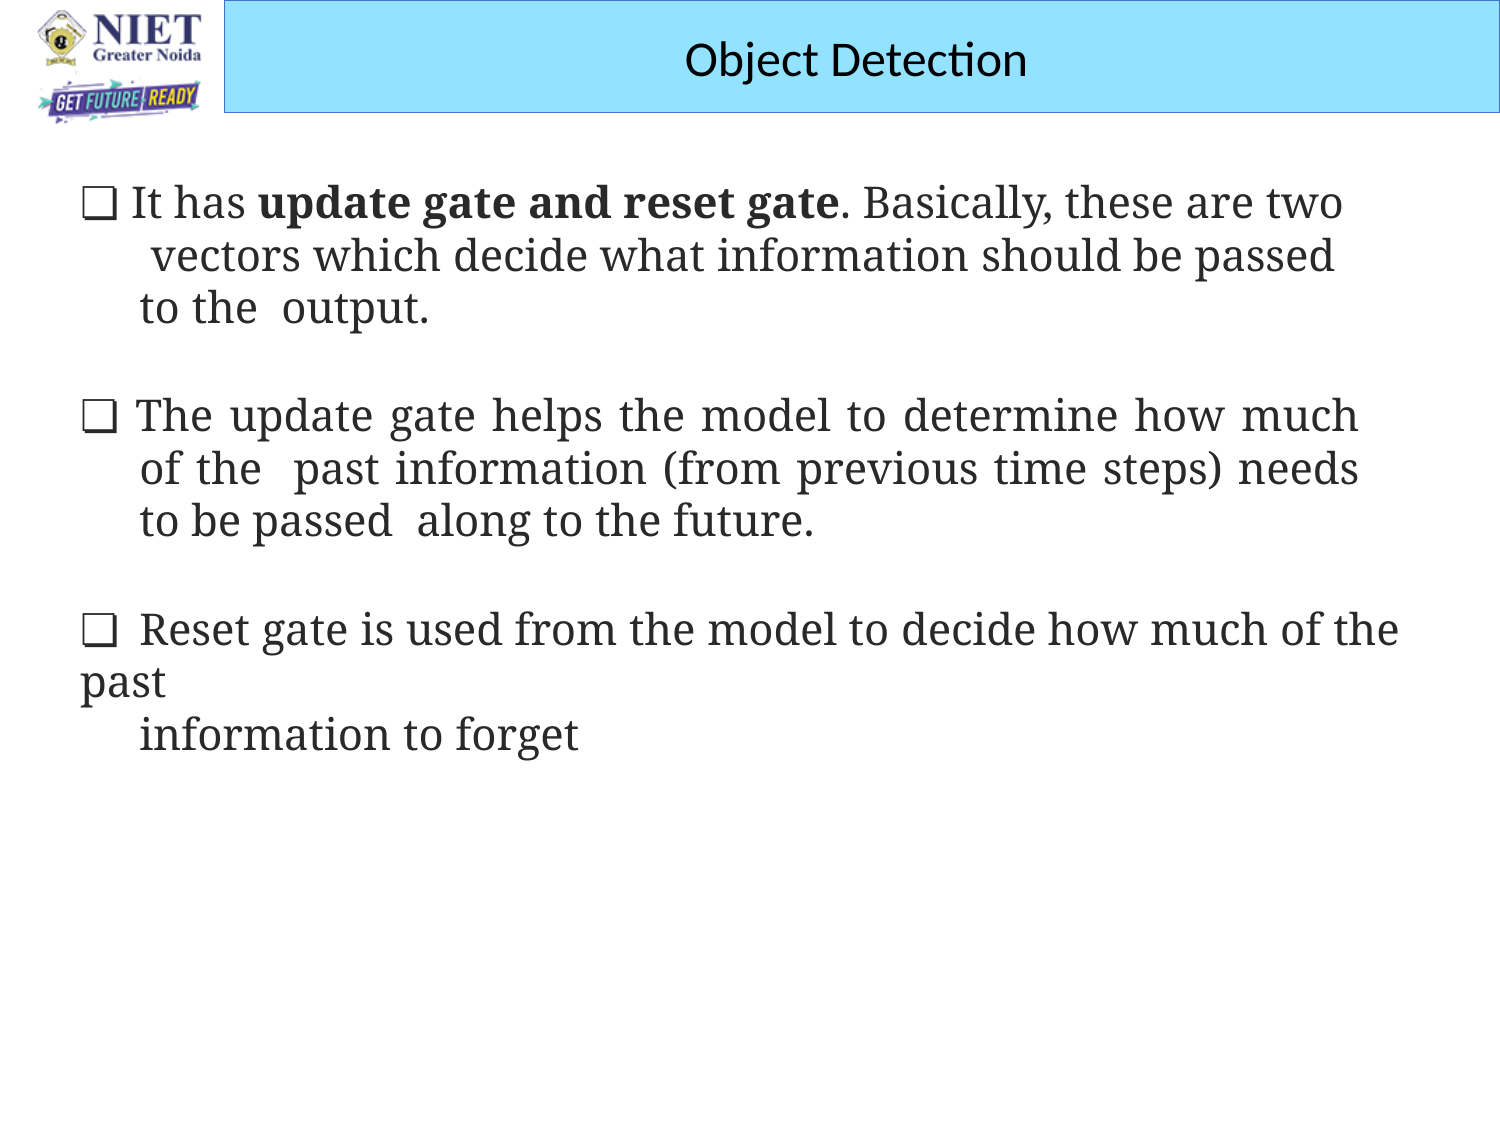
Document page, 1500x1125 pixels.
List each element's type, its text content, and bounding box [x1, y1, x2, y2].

text_box Object Detection [238, 0, 1500, 113]
text_box ❏ It has update gate and reset gate. Basically, these are two vectors which decide what information should be passed to the output. ❏ The update gate helps the model to determine how much of the past information (from previous time steps) needs to be passed along to the future. ❏ Reset gate is used from the model to decide how much of the past information to forget [78, 173, 1402, 759]
picture [0, 0, 238, 134]
